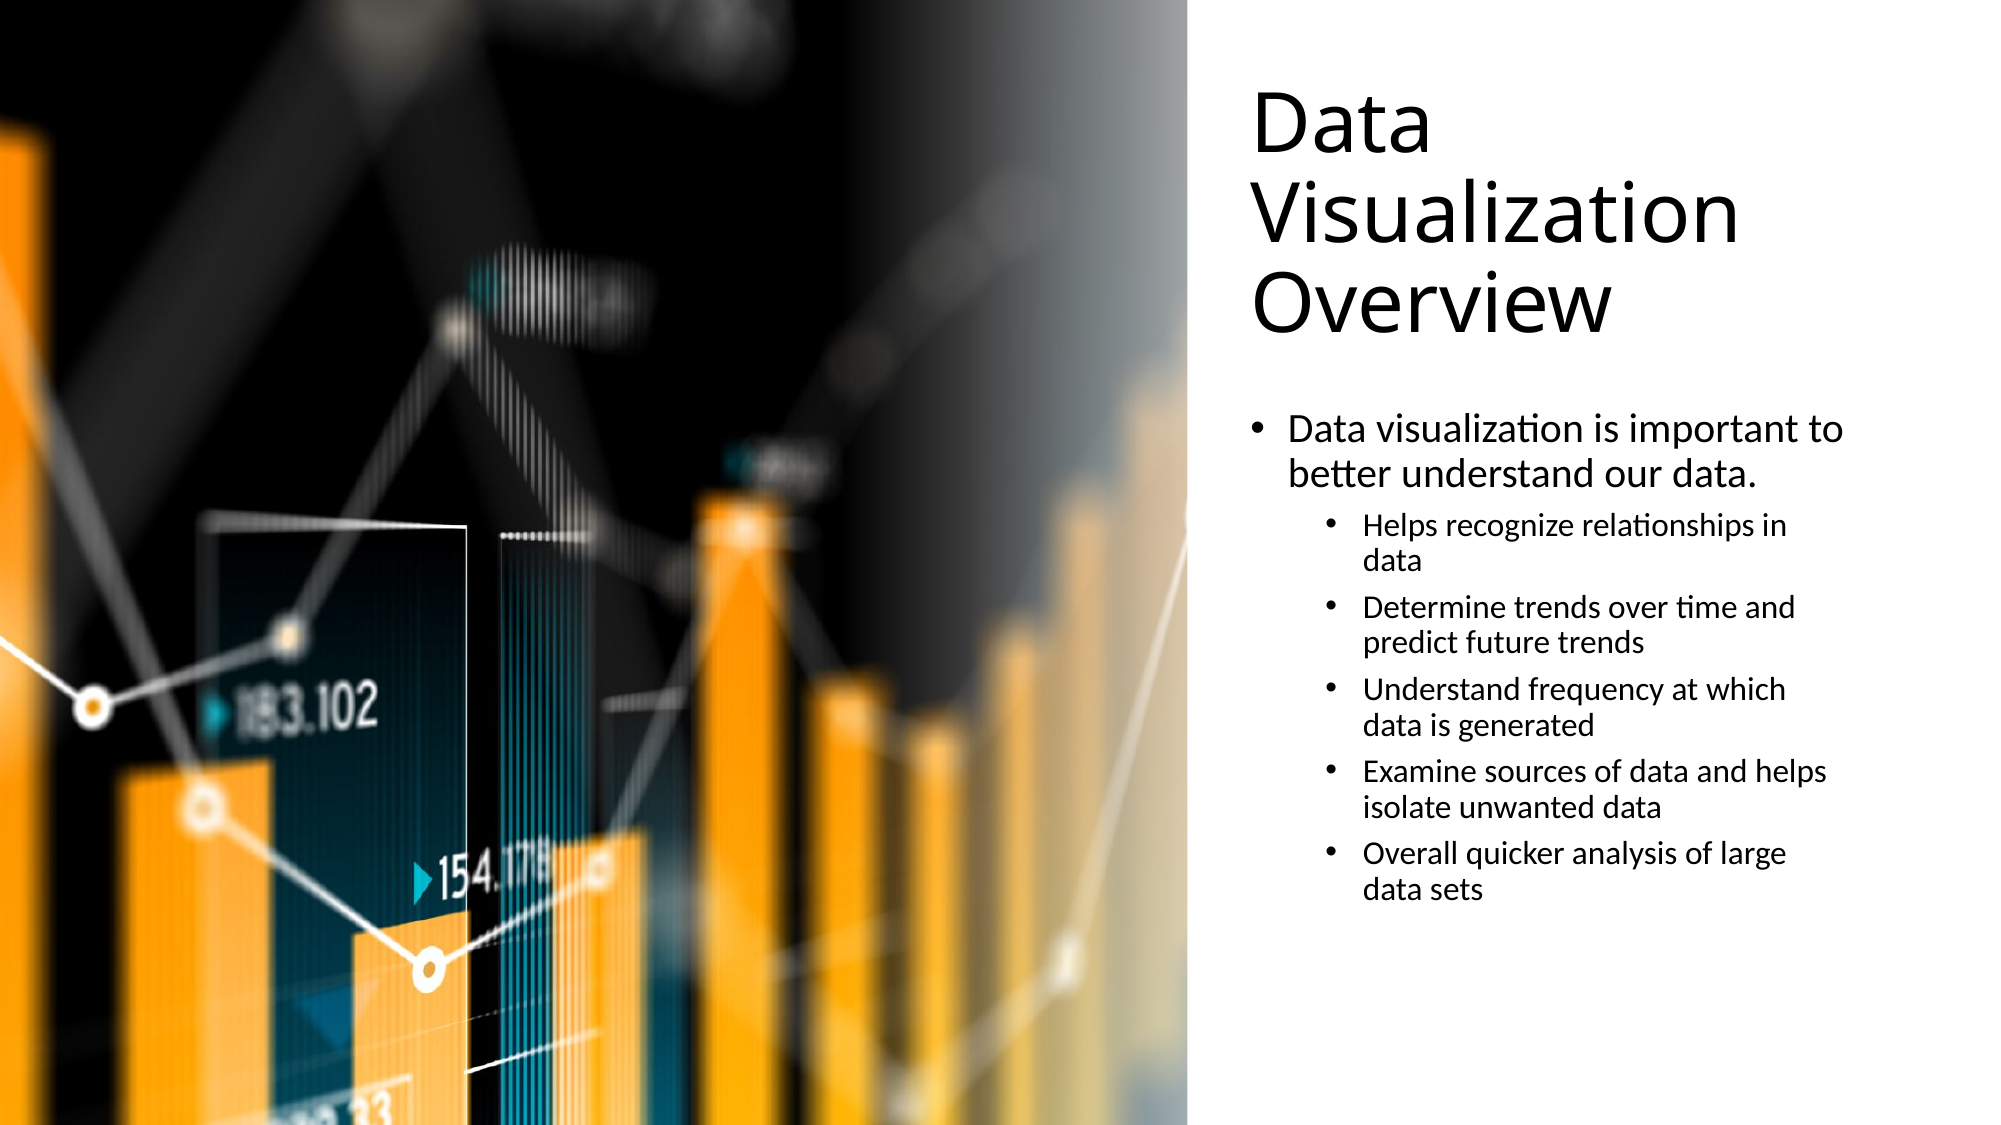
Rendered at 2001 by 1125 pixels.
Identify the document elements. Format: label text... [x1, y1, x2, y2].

list Data visualization is important to better understand our data. Helps recognize relationships in data Determine trends over time and predict future trends Understand frequency at which data is generated Examine sources of data and helps isolate unwanted data Overall quicker analysis of large data sets [1235, 399, 1863, 1014]
picture [0, 0, 1188, 1125]
text_box [1188, 0, 2000, 1125]
title Data Visualization Overview [1235, 59, 1863, 372]
